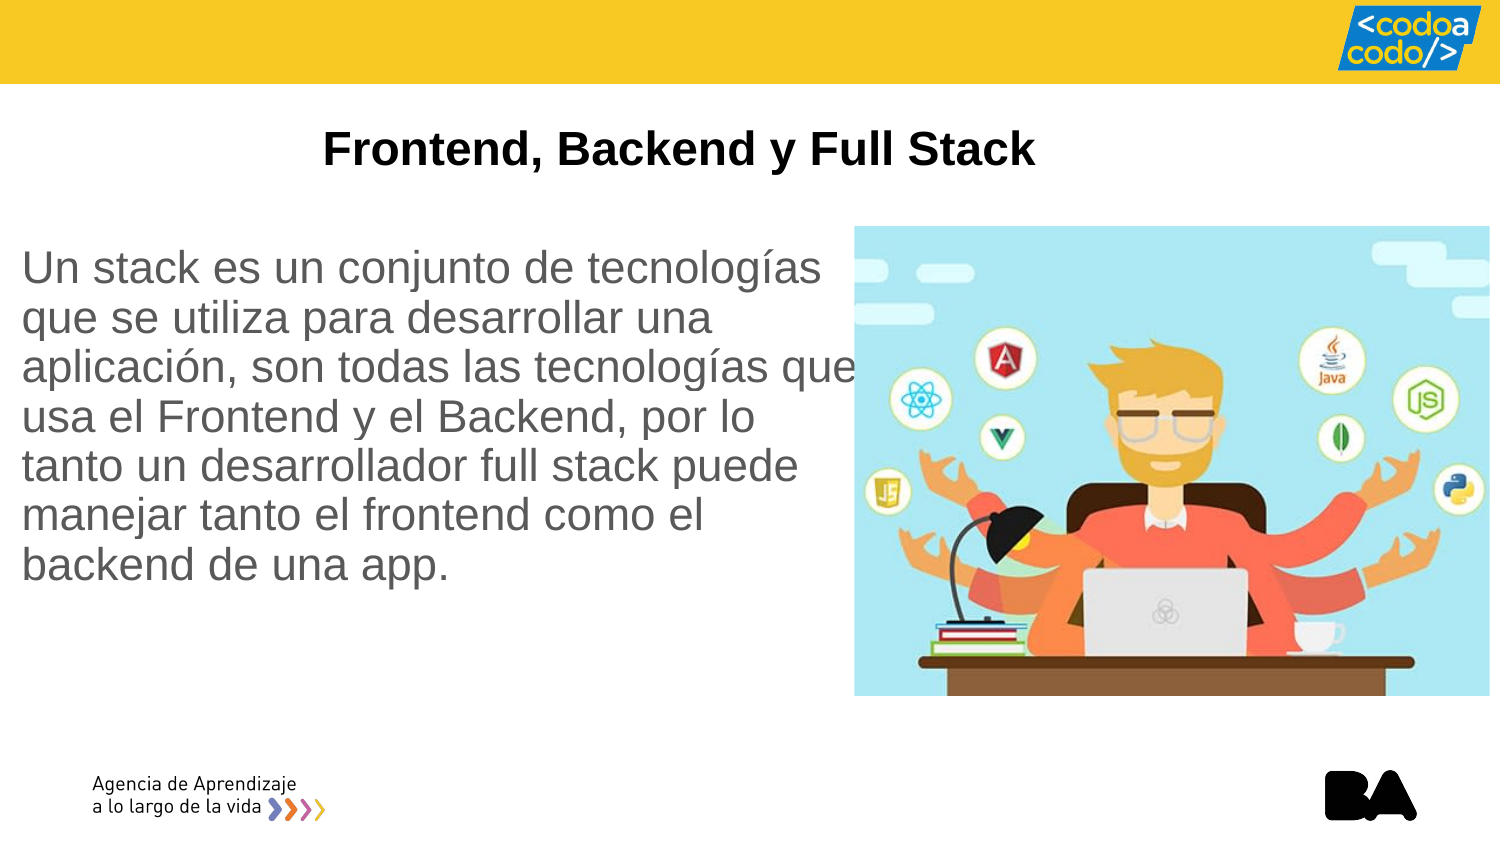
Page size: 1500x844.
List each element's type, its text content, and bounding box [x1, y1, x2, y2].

list Un stack es un conjunto de tecnologías que se utiliza para desarrollar una aplicación, son todas las tecnologías que usa el Frontend y el Backend, por lo tanto un desarrollador full stack puede manejar tanto el frontend como el backend de una app. [10, 238, 874, 761]
picture [1337, 5, 1482, 71]
text_box Frontend, Backend y Full Stack [256, 117, 1104, 182]
picture [1325, 770, 1417, 821]
picture [854, 226, 1490, 696]
picture [70, 761, 344, 835]
